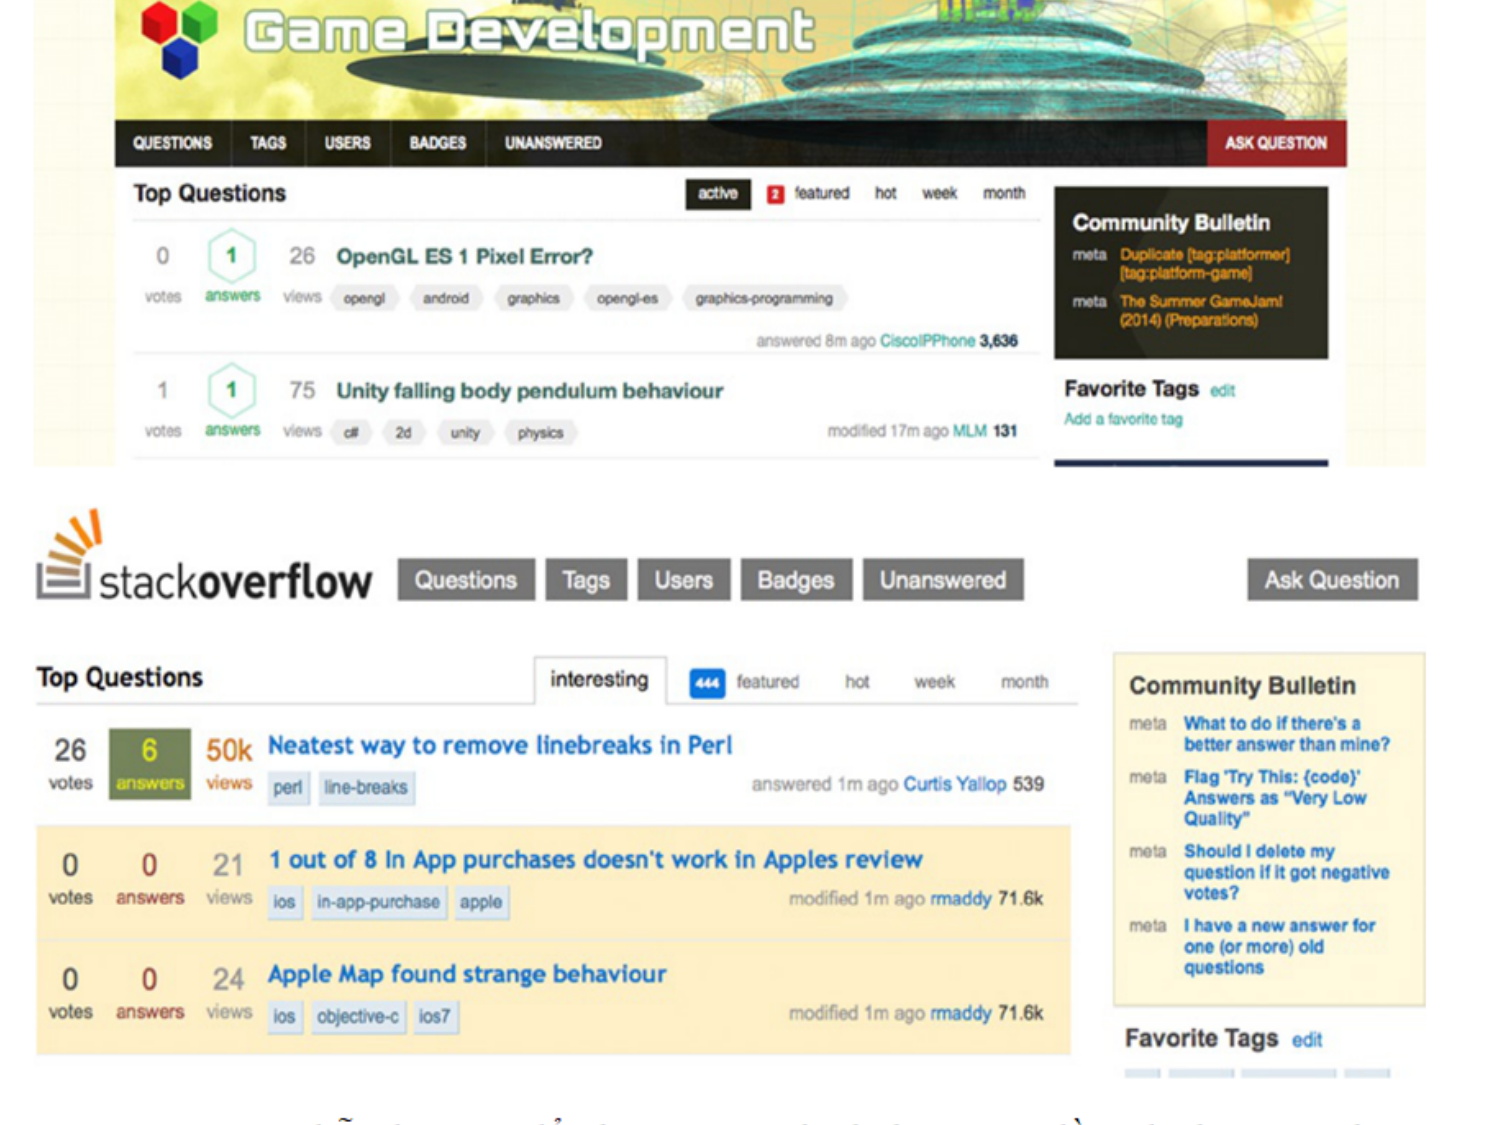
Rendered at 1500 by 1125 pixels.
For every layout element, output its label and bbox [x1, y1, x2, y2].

list [0, 0, 1500, 1125]
